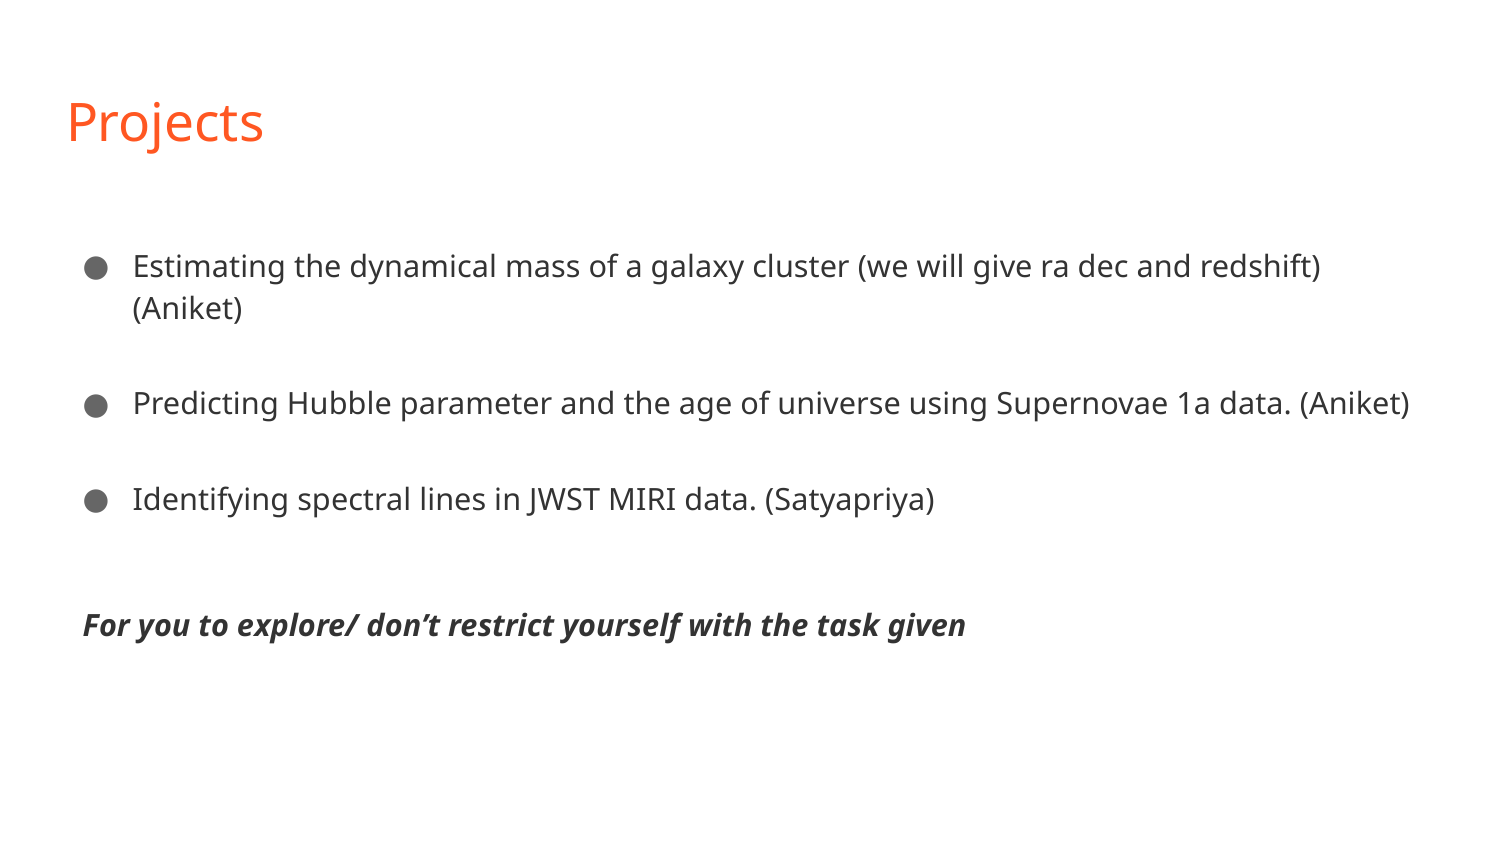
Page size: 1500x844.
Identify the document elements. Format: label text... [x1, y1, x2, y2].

title Projects [51, 72, 1449, 167]
list Estimating the dynamical mass of a galaxy cluster (we will give ra dec and redshift) (Aniket) Predicting Hubble parameter and the age of universe using Supernovae 1a data. (Aniket) Identifying spectral lines in JWST MIRI data. (Satyapriya) For you to explore/ don’t restrict yourself with the task given [51, 189, 1434, 696]
